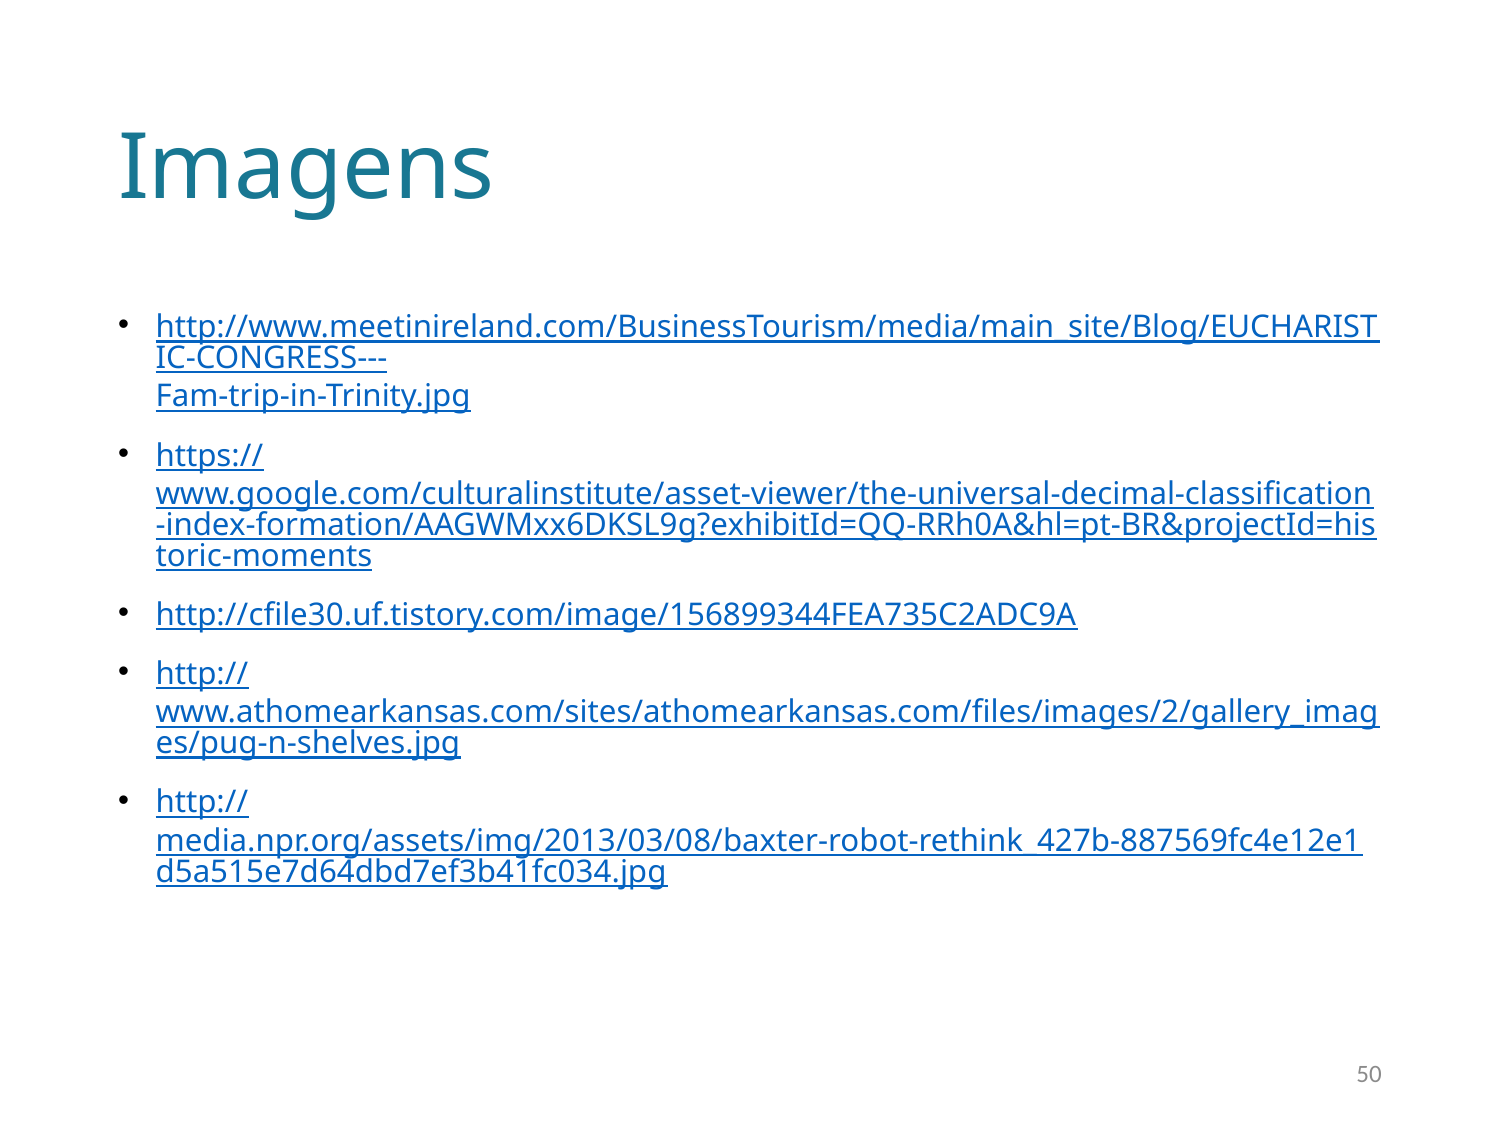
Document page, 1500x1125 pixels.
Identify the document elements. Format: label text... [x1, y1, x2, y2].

slide_number 50 [1059, 1042, 1397, 1103]
list http://www.meetinireland.com/BusinessTourism/media/main_site/Blog/EUCHARISTIC-CONGRESS---Fam-trip-in-Trinity.jpg https://www.google.com/culturalinstitute/asset-viewer/the-universal-decimal-classification-index-formation/AAGWMxx6DKSL9g?exhibitId=QQ-RRh0A&hl=pt-BR&projectId=historic-moments http://cfile30.uf.tistory.com/image/156899344FEA735C2ADC9A http://www.athomearkansas.com/sites/athomearkansas.com/files/images/2/gallery_images/pug-n-shelves.jpg http://media.npr.org/assets/img/2013/03/08/baxter-robot-rethink_427b-887569fc4e12e1d5a515e7d64dbd7ef3b41fc034.jpg [103, 299, 1397, 1014]
title Imagens [103, 59, 1397, 278]
